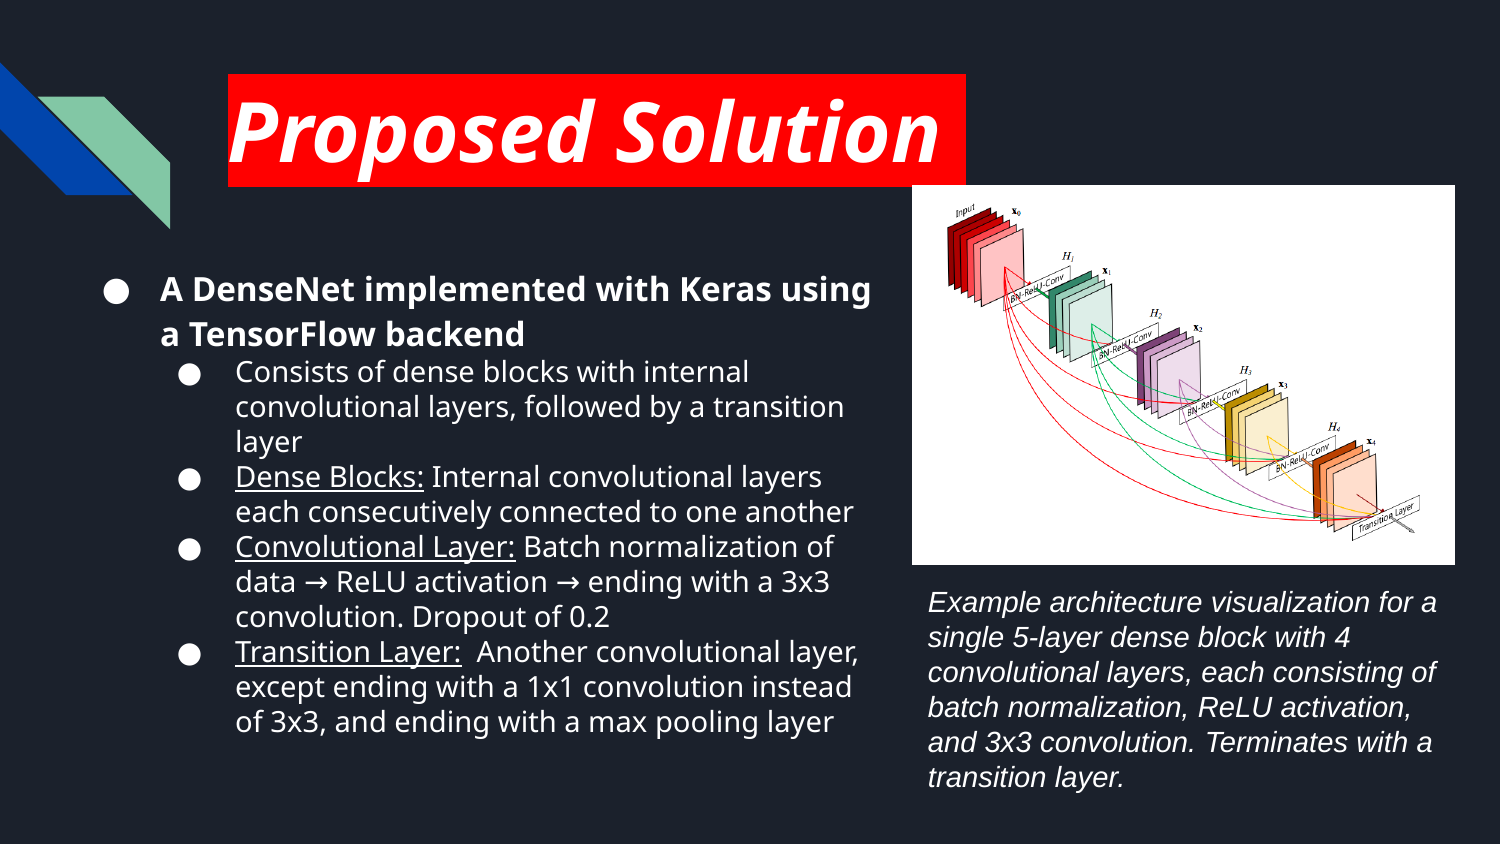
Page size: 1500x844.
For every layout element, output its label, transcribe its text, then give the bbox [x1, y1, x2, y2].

text_box Example architecture visualization for a single 5-layer dense block with 4 convolutional layers, each consisting of batch normalization, ReLU activation, and 3x3 convolution. Terminates with a transition layer. [912, 575, 1455, 811]
list A DenseNet implemented with Keras using a TensorFlow backend Consists of dense blocks with internal convolutional layers, followed by a transition layer Dense Blocks: Internal convolutional layers each consecutively connected to one another Convolutional Layer: Batch normalization of data → ReLU activation → ending with a 3x3 convolution. Dropout of 0.2 Transition Layer: Another convolutional layer, except ending with a 1x1 convolution instead of 3x3, and ending with a max pooling layer [70, 246, 889, 799]
title Proposed Solution. [212, 64, 1368, 215]
picture [912, 185, 1455, 565]
